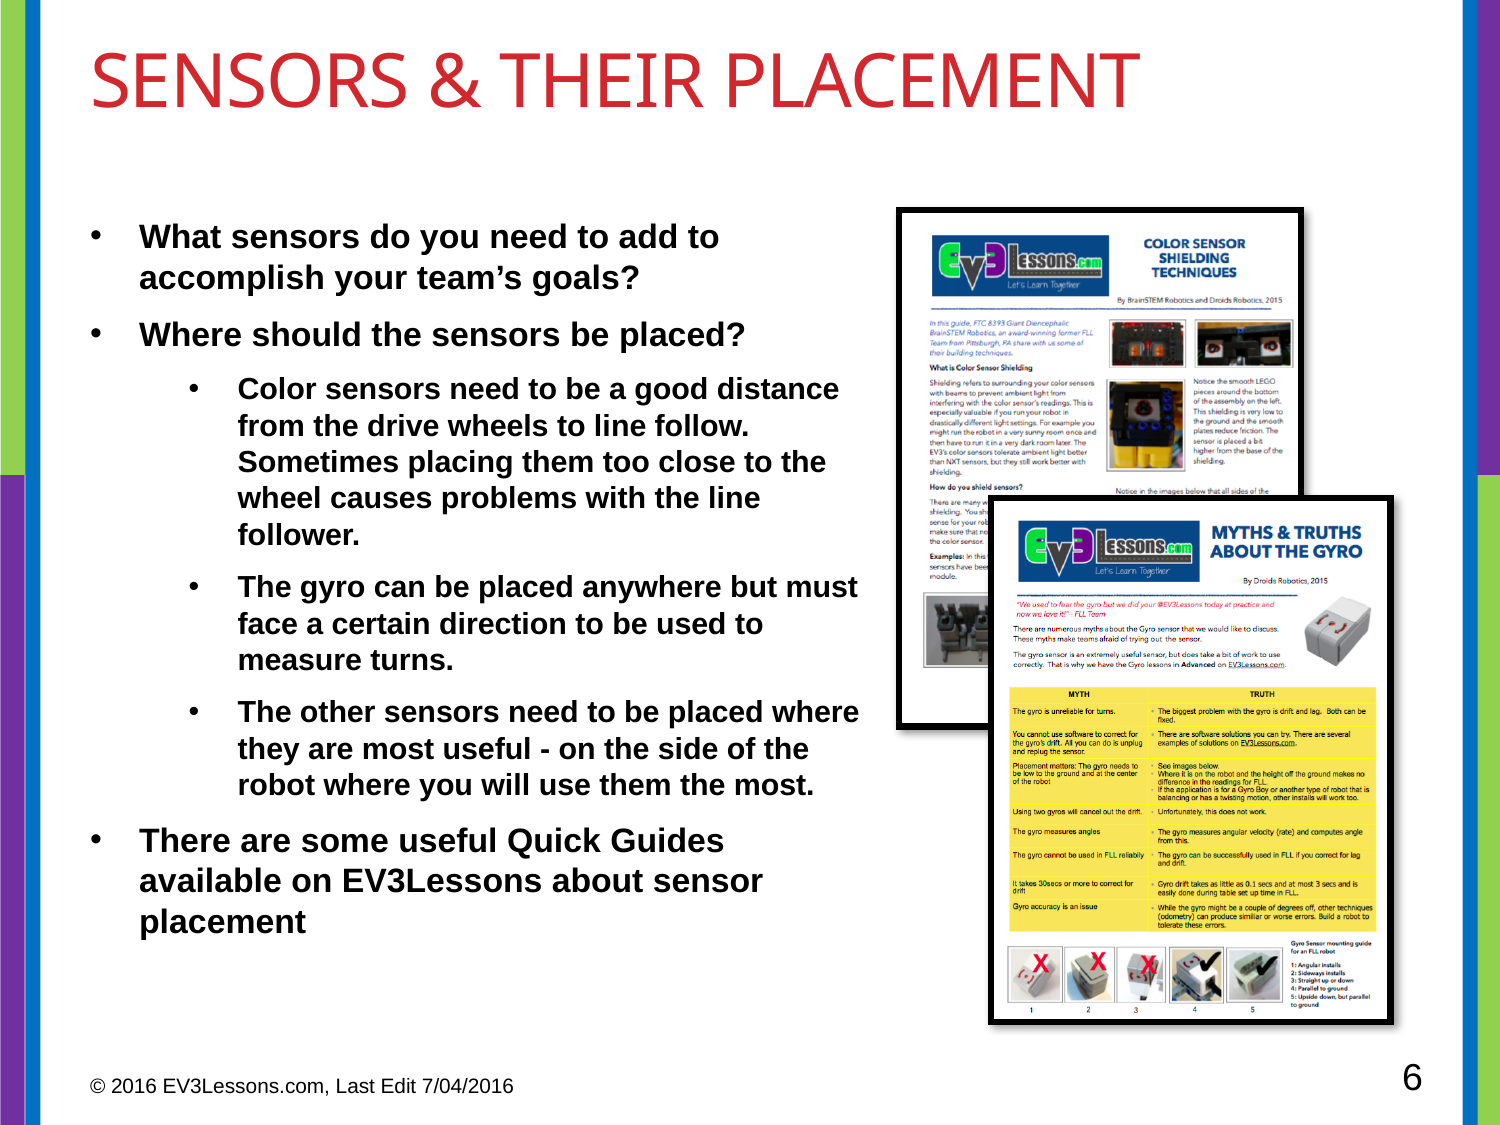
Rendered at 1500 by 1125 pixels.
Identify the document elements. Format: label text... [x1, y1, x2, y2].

title SensorS & THeir placement [75, 25, 1428, 250]
picture [901, 212, 1388, 1020]
list What sensors do you need to add to accomplish your team’s goals? Where should the sensors be placed? Color sensors need to be a good distance from the drive wheels to line follow. Sometimes placing them too close to the wheel causes problems with the line follower. The gyro can be placed anywhere but must face a certain direction to be used to measure turns. The other sensors need to be placed where they are most useful - on the side of the robot where you will use them the most. There are some useful Quick Guides available on EV3Lessons about sensor placement [75, 207, 878, 966]
slide_number 6 [1387, 1045, 1491, 1106]
footer © 2016 EV3Lessons.com, Last Edit 7/04/2016 [75, 1065, 638, 1112]
